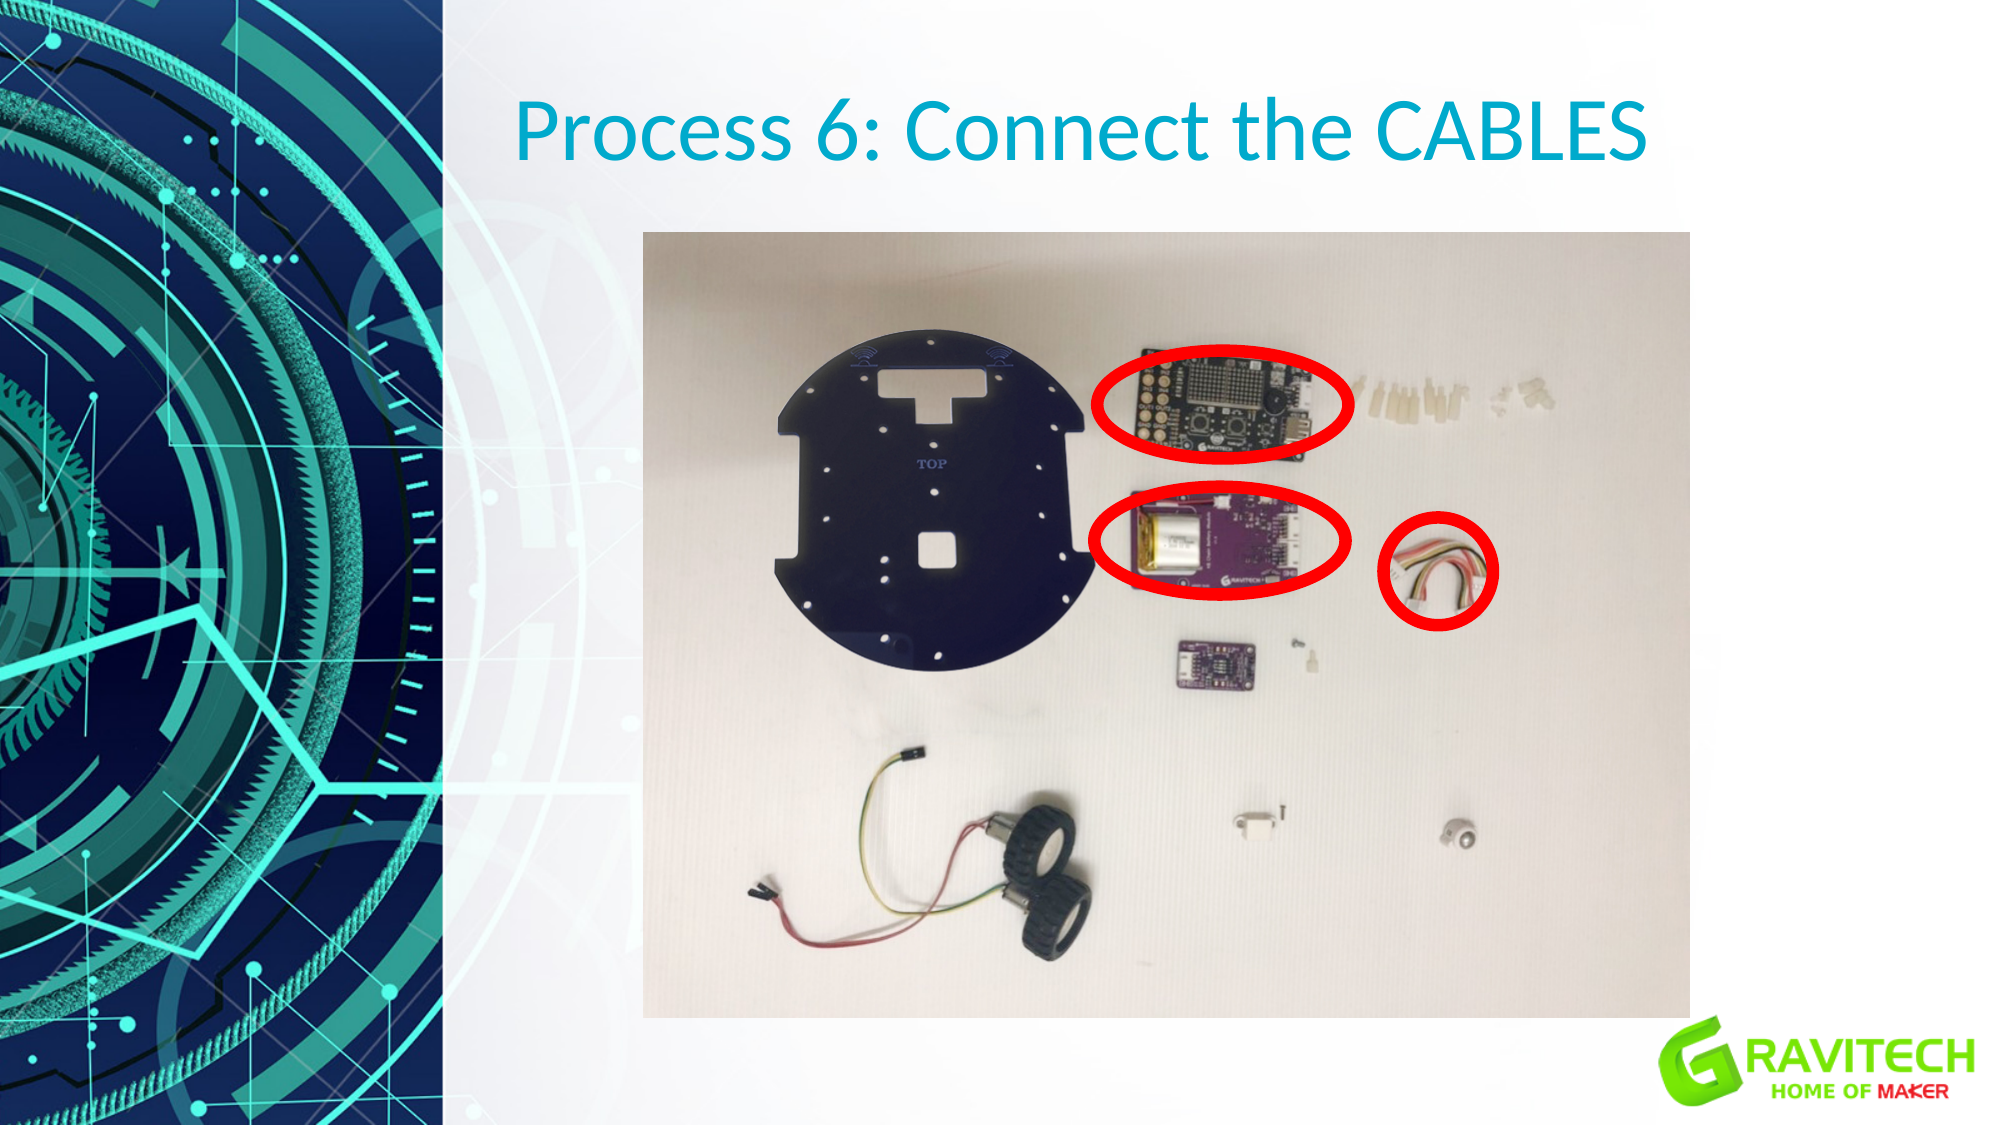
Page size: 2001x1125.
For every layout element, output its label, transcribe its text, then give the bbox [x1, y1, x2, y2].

title Process 6: Connect the CABLES [499, 61, 1835, 187]
picture [0, 0, 2001, 1125]
